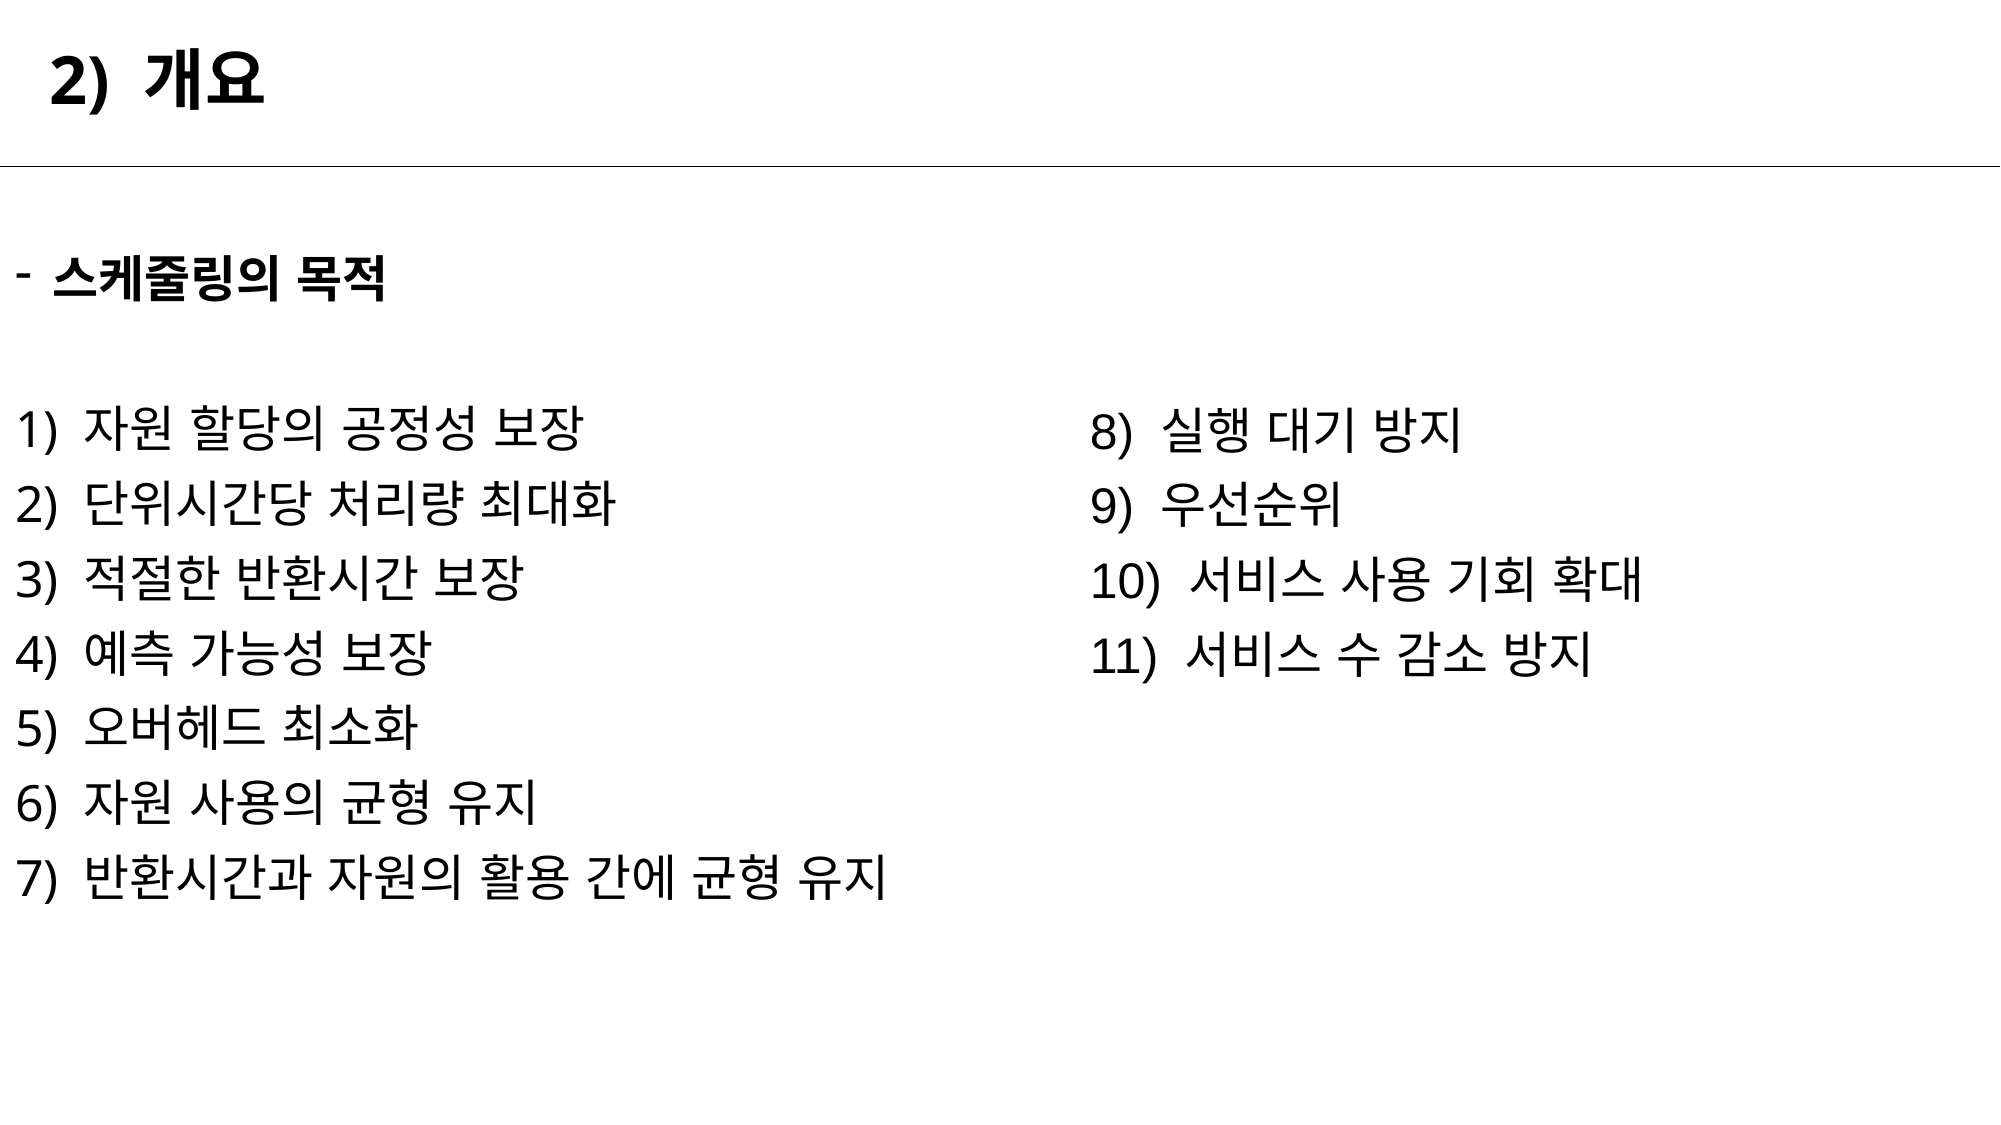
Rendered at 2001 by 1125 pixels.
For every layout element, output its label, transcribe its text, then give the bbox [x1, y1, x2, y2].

text_box 8) 실행 대기 방지 9) 우선순위 10) 서비스 사용 기회 확대 11) 서비스 수 감소 방지 [1074, 168, 2000, 1125]
title 2) 개요 [0, 0, 2000, 166]
list 스케줄링의 목적 1) 자원 할당의 공정성 보장 2) 단위시간당 처리량 최대화 3) 적절한 반환시간 보장 4) 예측 가능성 보장 5) 오버헤드 최소화 6) 자원 사용의 균형 유지 7) 반환시간과 자원의 활용 간에 균형 유지 [0, 167, 1025, 1125]
